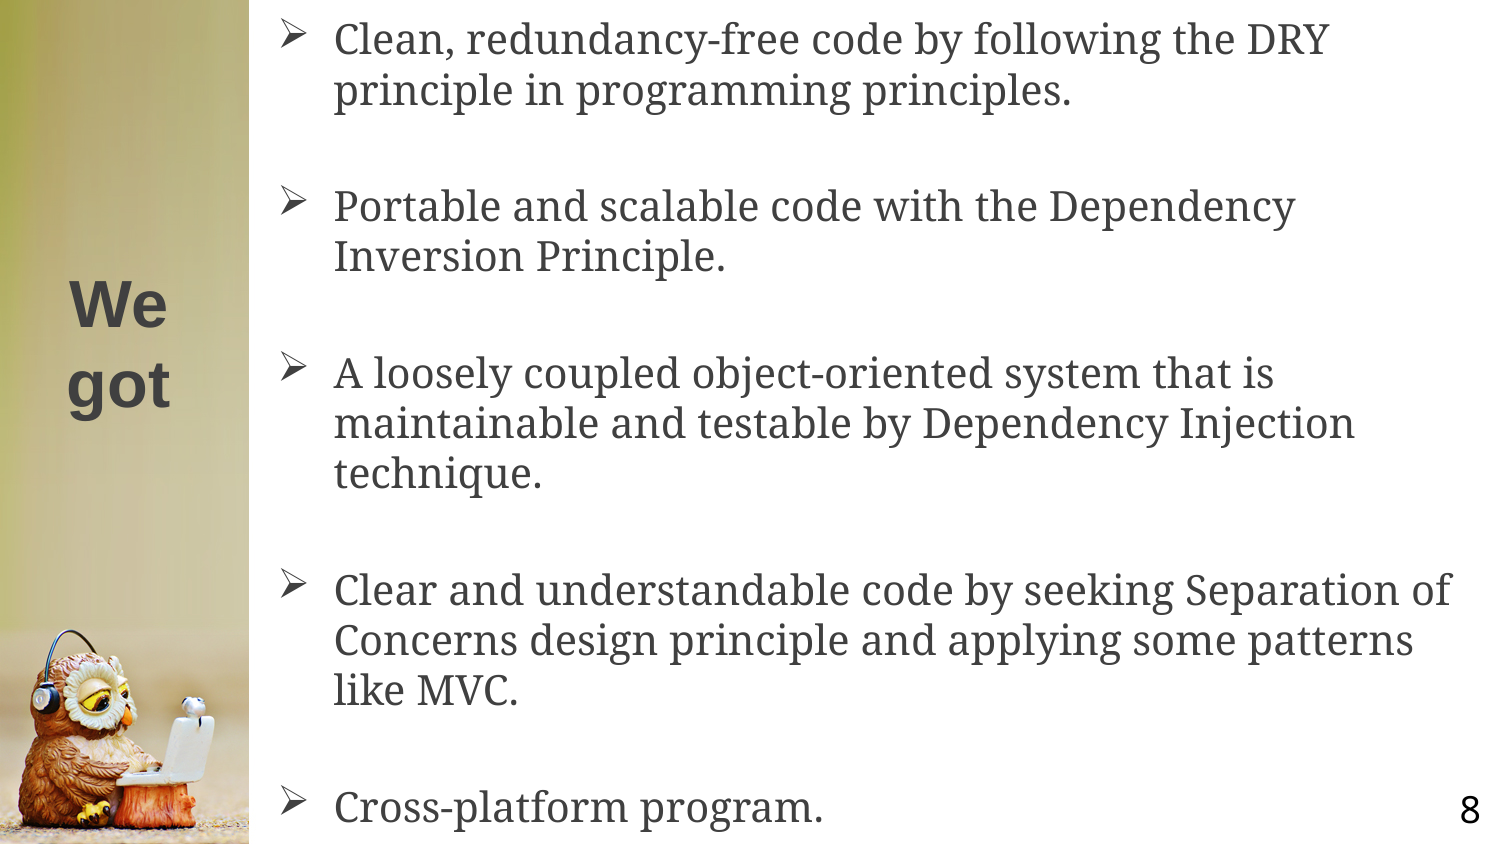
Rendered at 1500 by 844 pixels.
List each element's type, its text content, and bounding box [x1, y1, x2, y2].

picture [0, 0, 1500, 844]
list Clean, redundancy-free code by following the DRY principle in programming principles. Portable and scalable code with the Dependency Inversion Principle. A loosely coupled object-oriented system that is maintainable and testable by Dependency Injection technique. Clear and understandable code by seeking Separation of Concerns design principle and applying some patterns like MVC. Cross-platform program. [262, 9, 1475, 835]
title We got [12, 134, 225, 547]
text_box 8 [1391, 779, 1482, 844]
